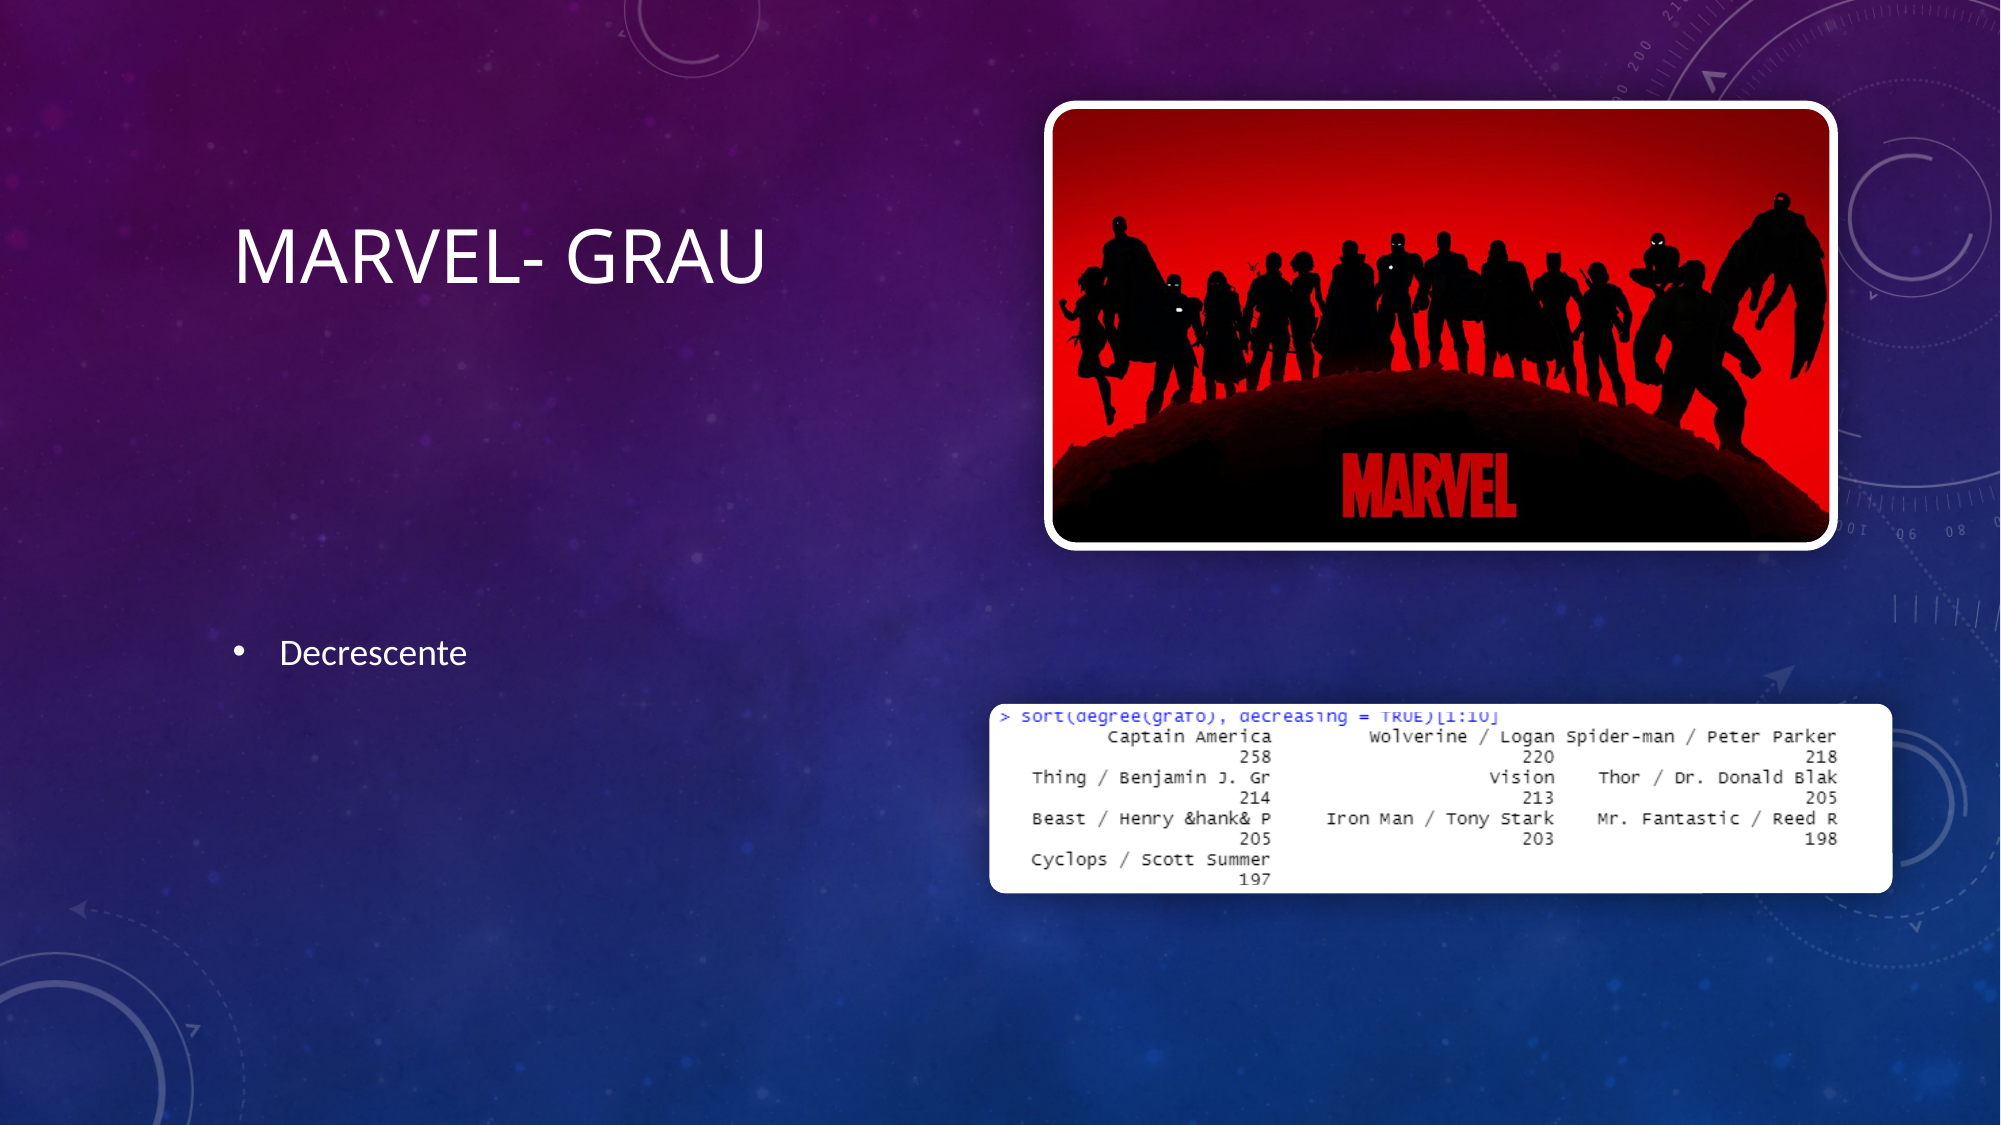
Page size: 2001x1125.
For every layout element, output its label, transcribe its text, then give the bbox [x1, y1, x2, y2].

picture [0, 0, 2001, 1125]
list Decrescente [217, 351, 891, 950]
title Marvel- grau [217, 169, 891, 339]
